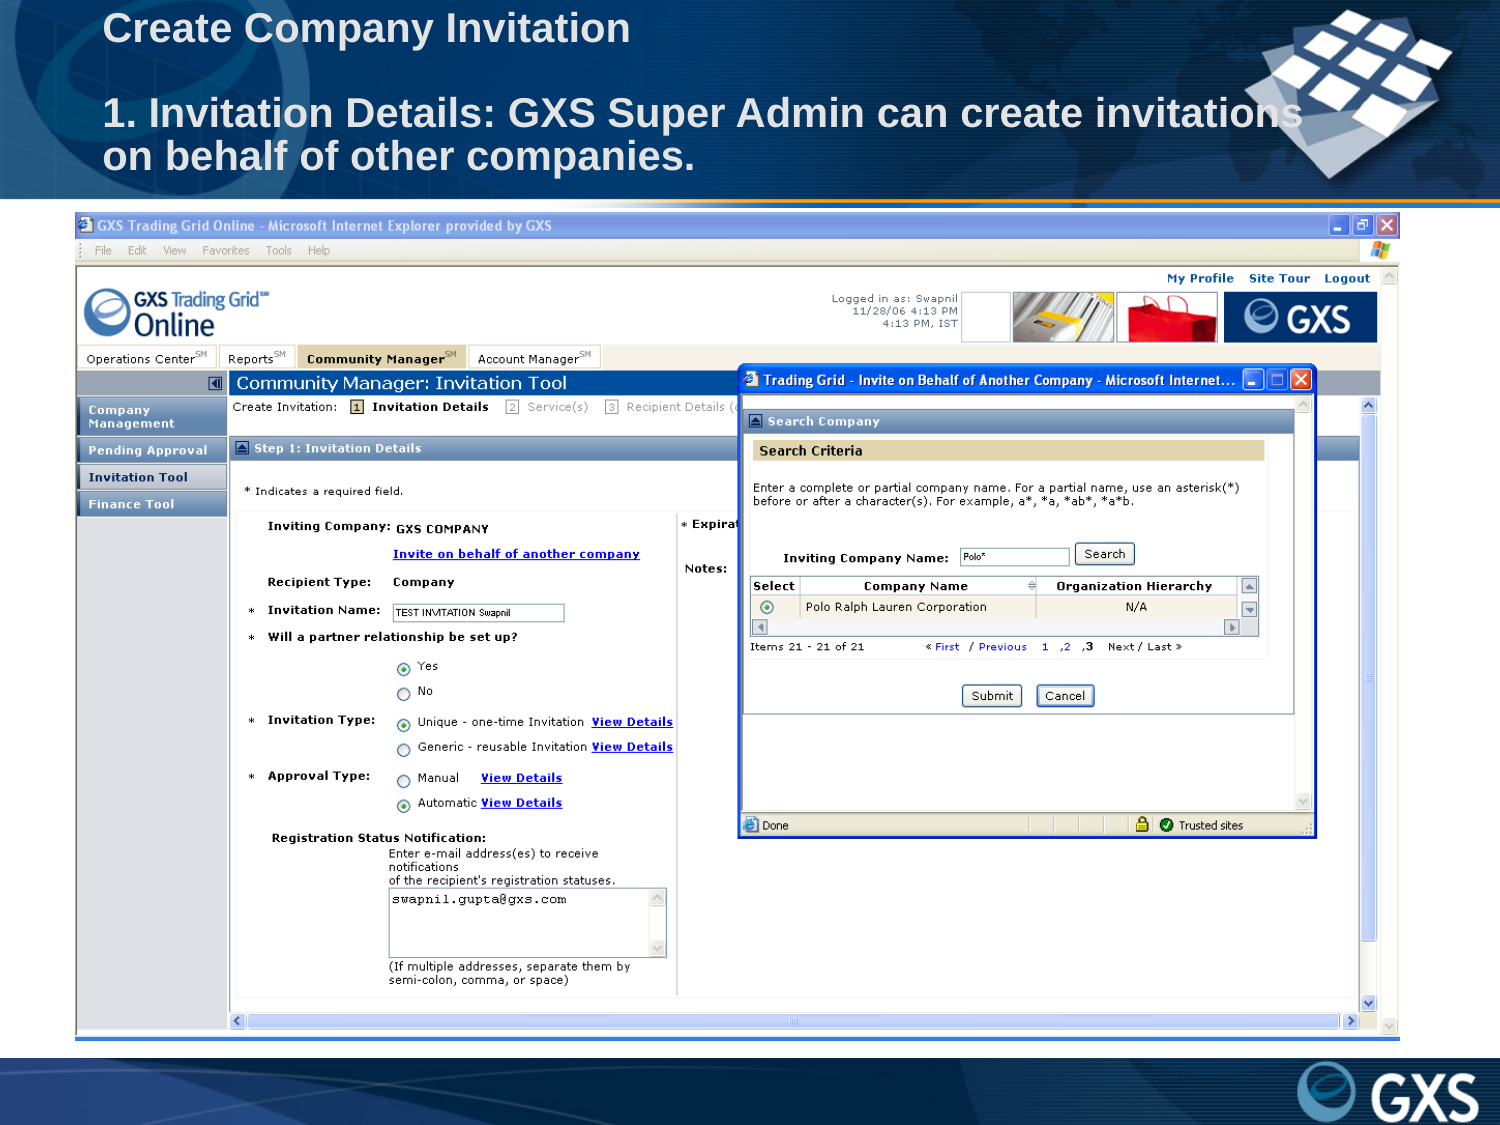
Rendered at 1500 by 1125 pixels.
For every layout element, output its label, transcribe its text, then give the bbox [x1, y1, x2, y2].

picture [0, 1058, 1500, 1125]
text_box Create Company Invitation 1. Invitation Details: GXS Super Admin can create invitations on behalf of other companies. [87, 24, 1363, 163]
picture [74, 212, 1401, 1041]
picture [0, 0, 1500, 208]
